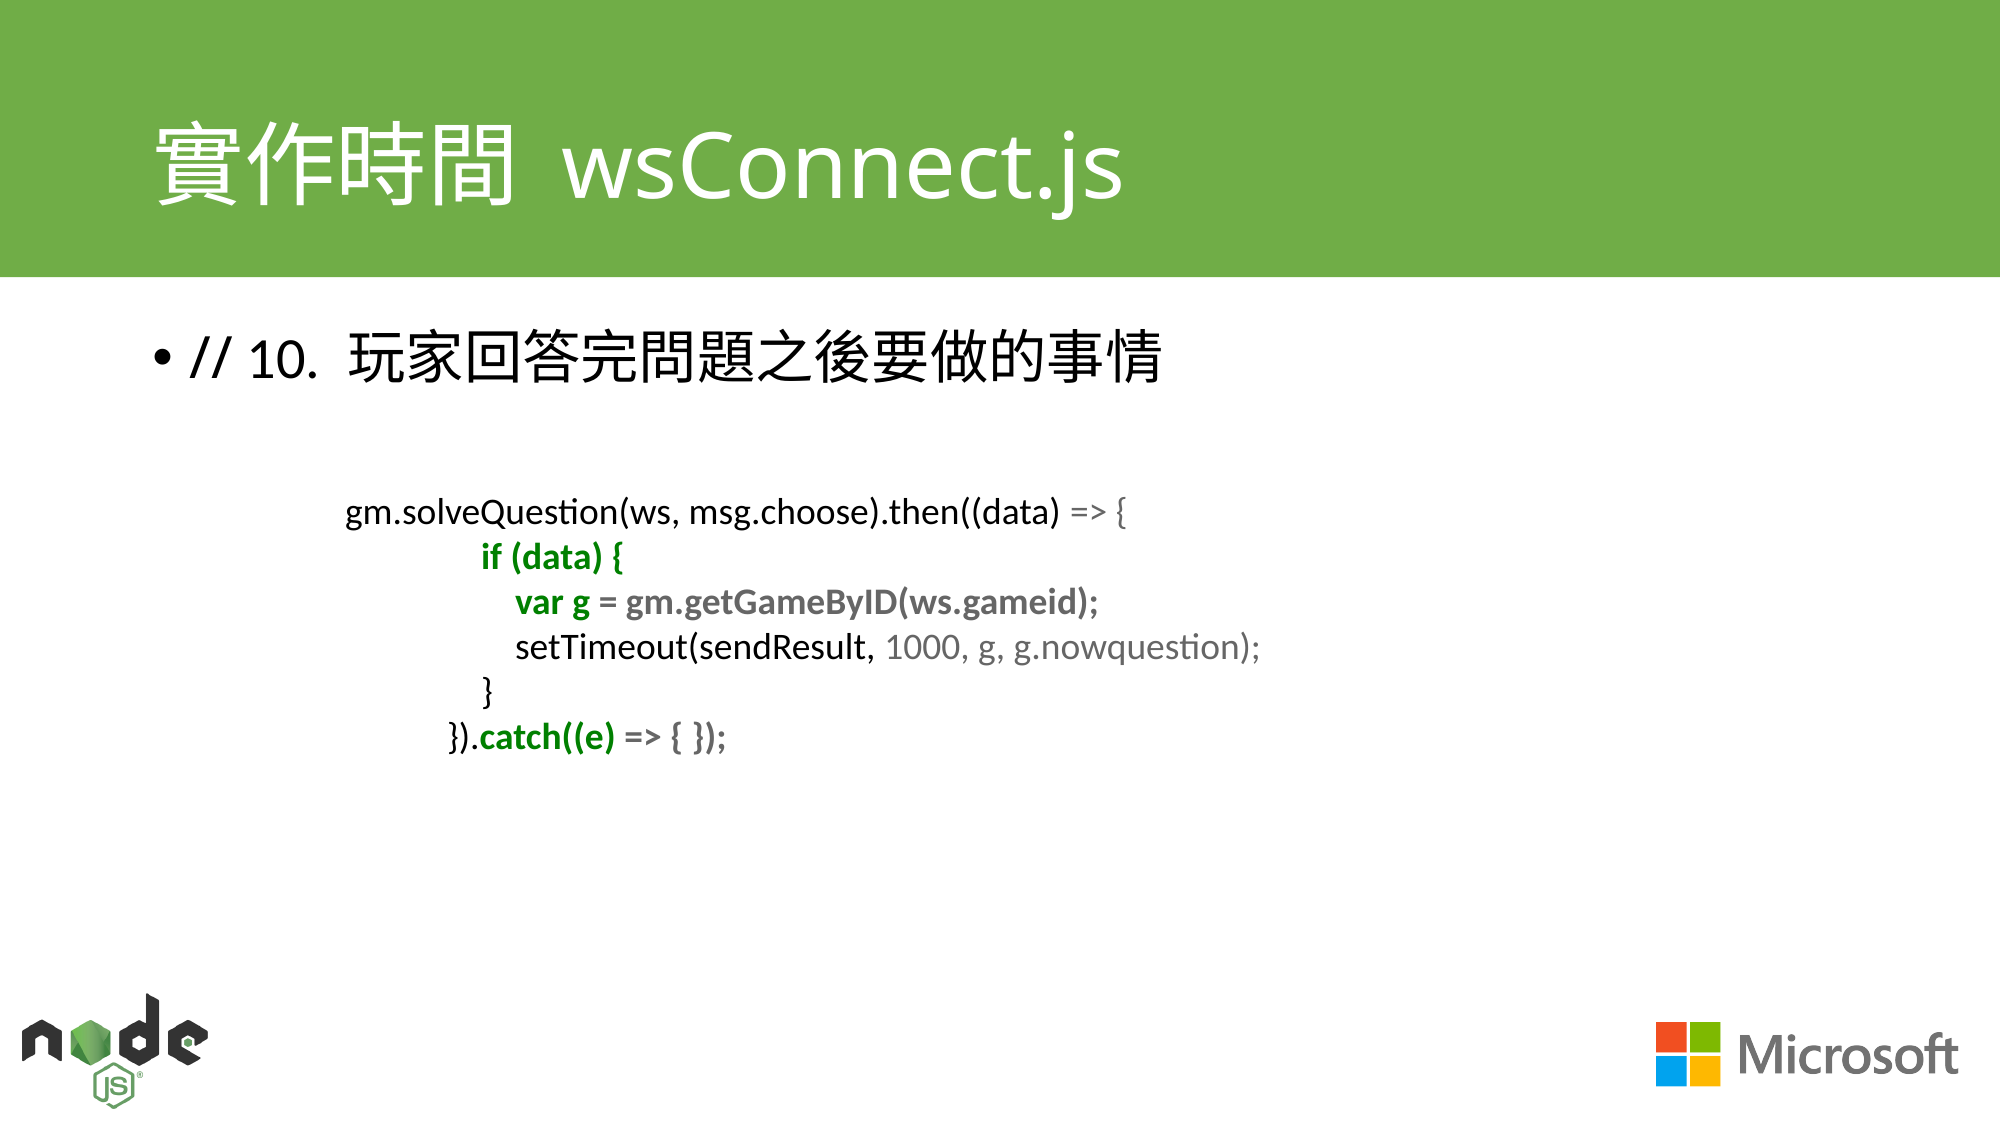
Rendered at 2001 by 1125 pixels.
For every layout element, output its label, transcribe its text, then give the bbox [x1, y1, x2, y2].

picture [1614, 983, 2000, 1125]
list // 10. 玩家回答完問題之後要做的事情 [137, 320, 1721, 928]
title 實作時間 wsConnect.js [137, 59, 1863, 278]
picture [3, 978, 227, 1124]
text_box [0, 0, 2000, 278]
text_box gm.solveQuestion(ws, msg.choose).then((data) => { if (data) { var g = gm.getGameByID(ws.gameid); setTimeout(sendResult, 1000, g, g.nowquestion); } }).catch((e) => { }); [330, 479, 1612, 765]
